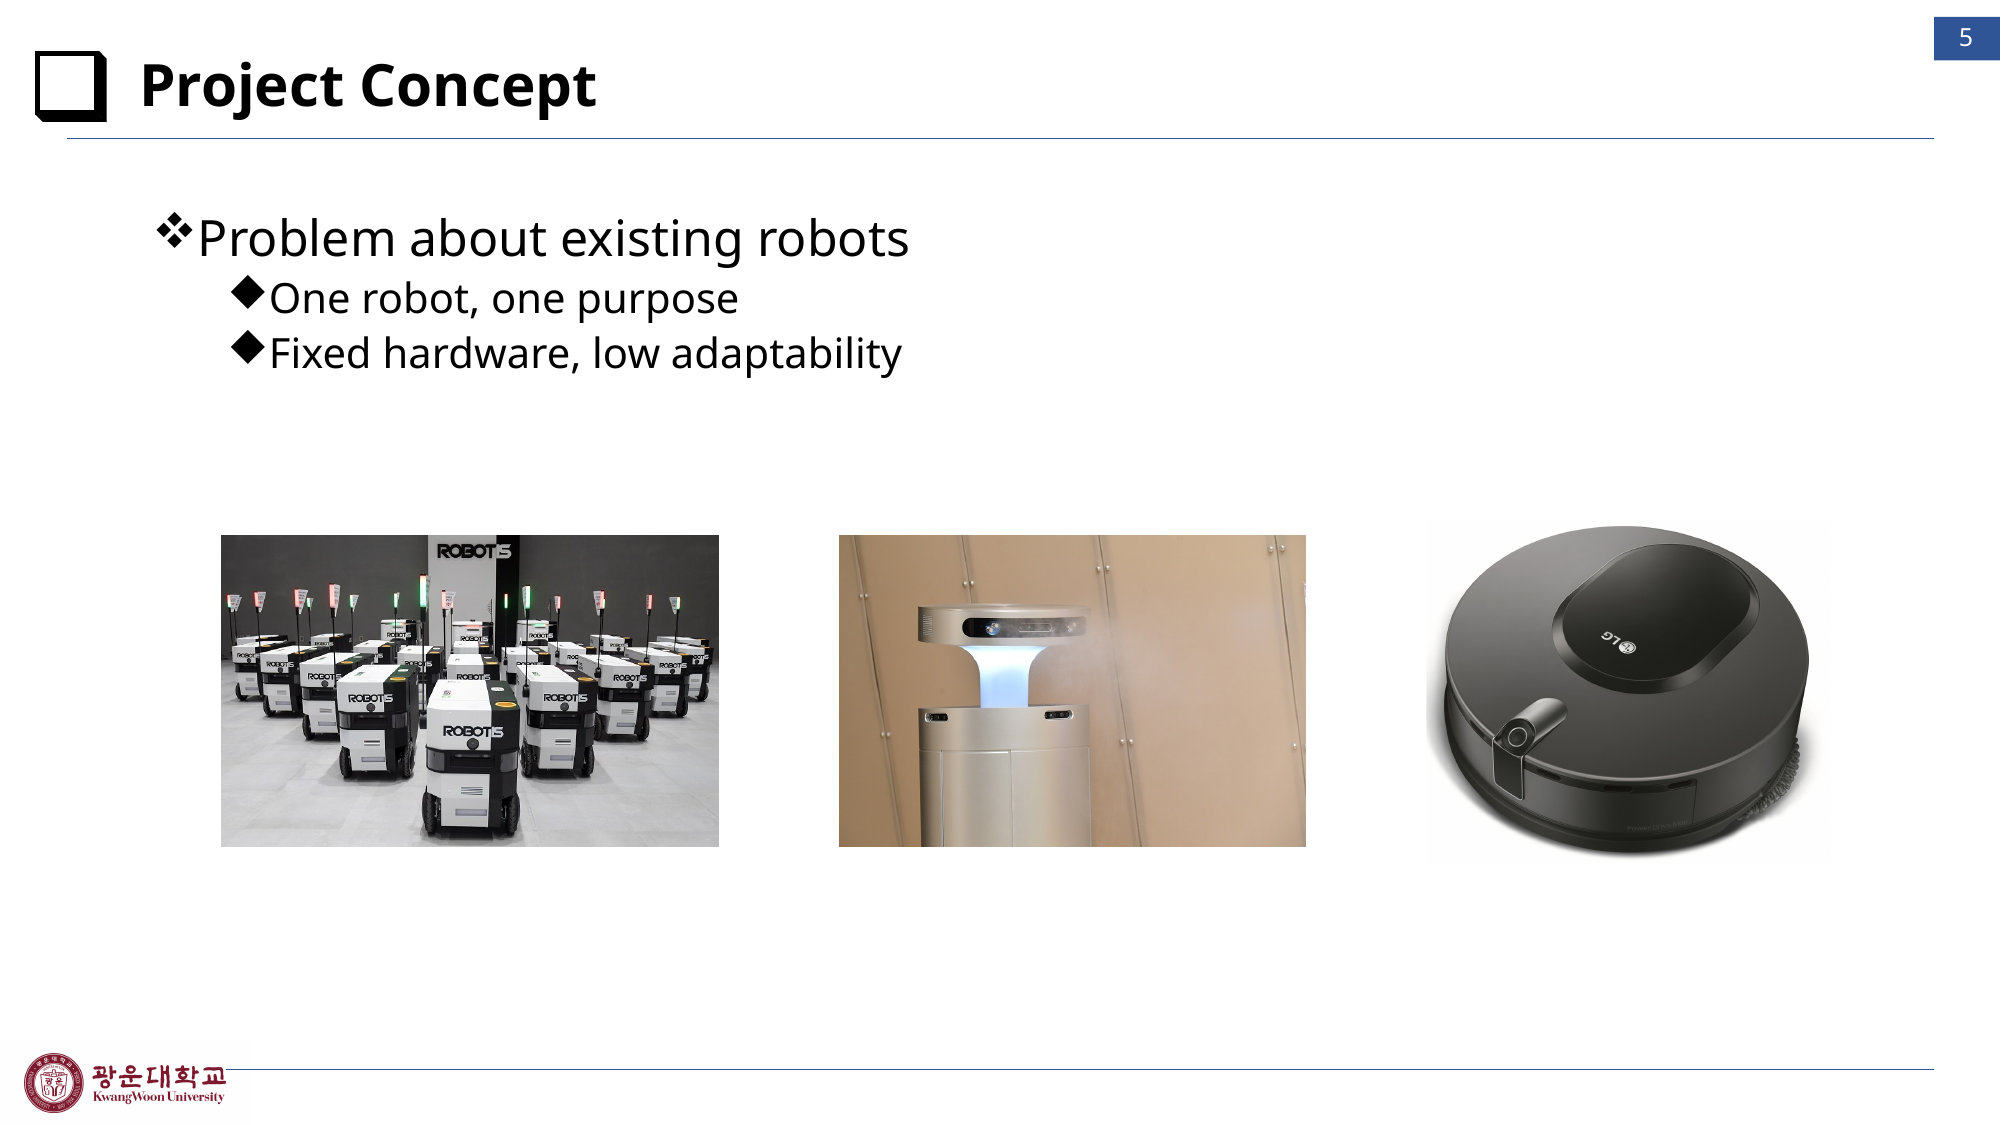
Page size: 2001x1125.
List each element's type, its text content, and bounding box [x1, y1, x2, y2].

slide_number 4 [1932, 0, 2000, 78]
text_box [221, 520, 1831, 865]
list Problem about existing robots One robot, one purpose Fixed hardware, low adaptability [137, 205, 1863, 920]
title Project Concept [124, 42, 1850, 132]
picture [0, 1041, 250, 1125]
